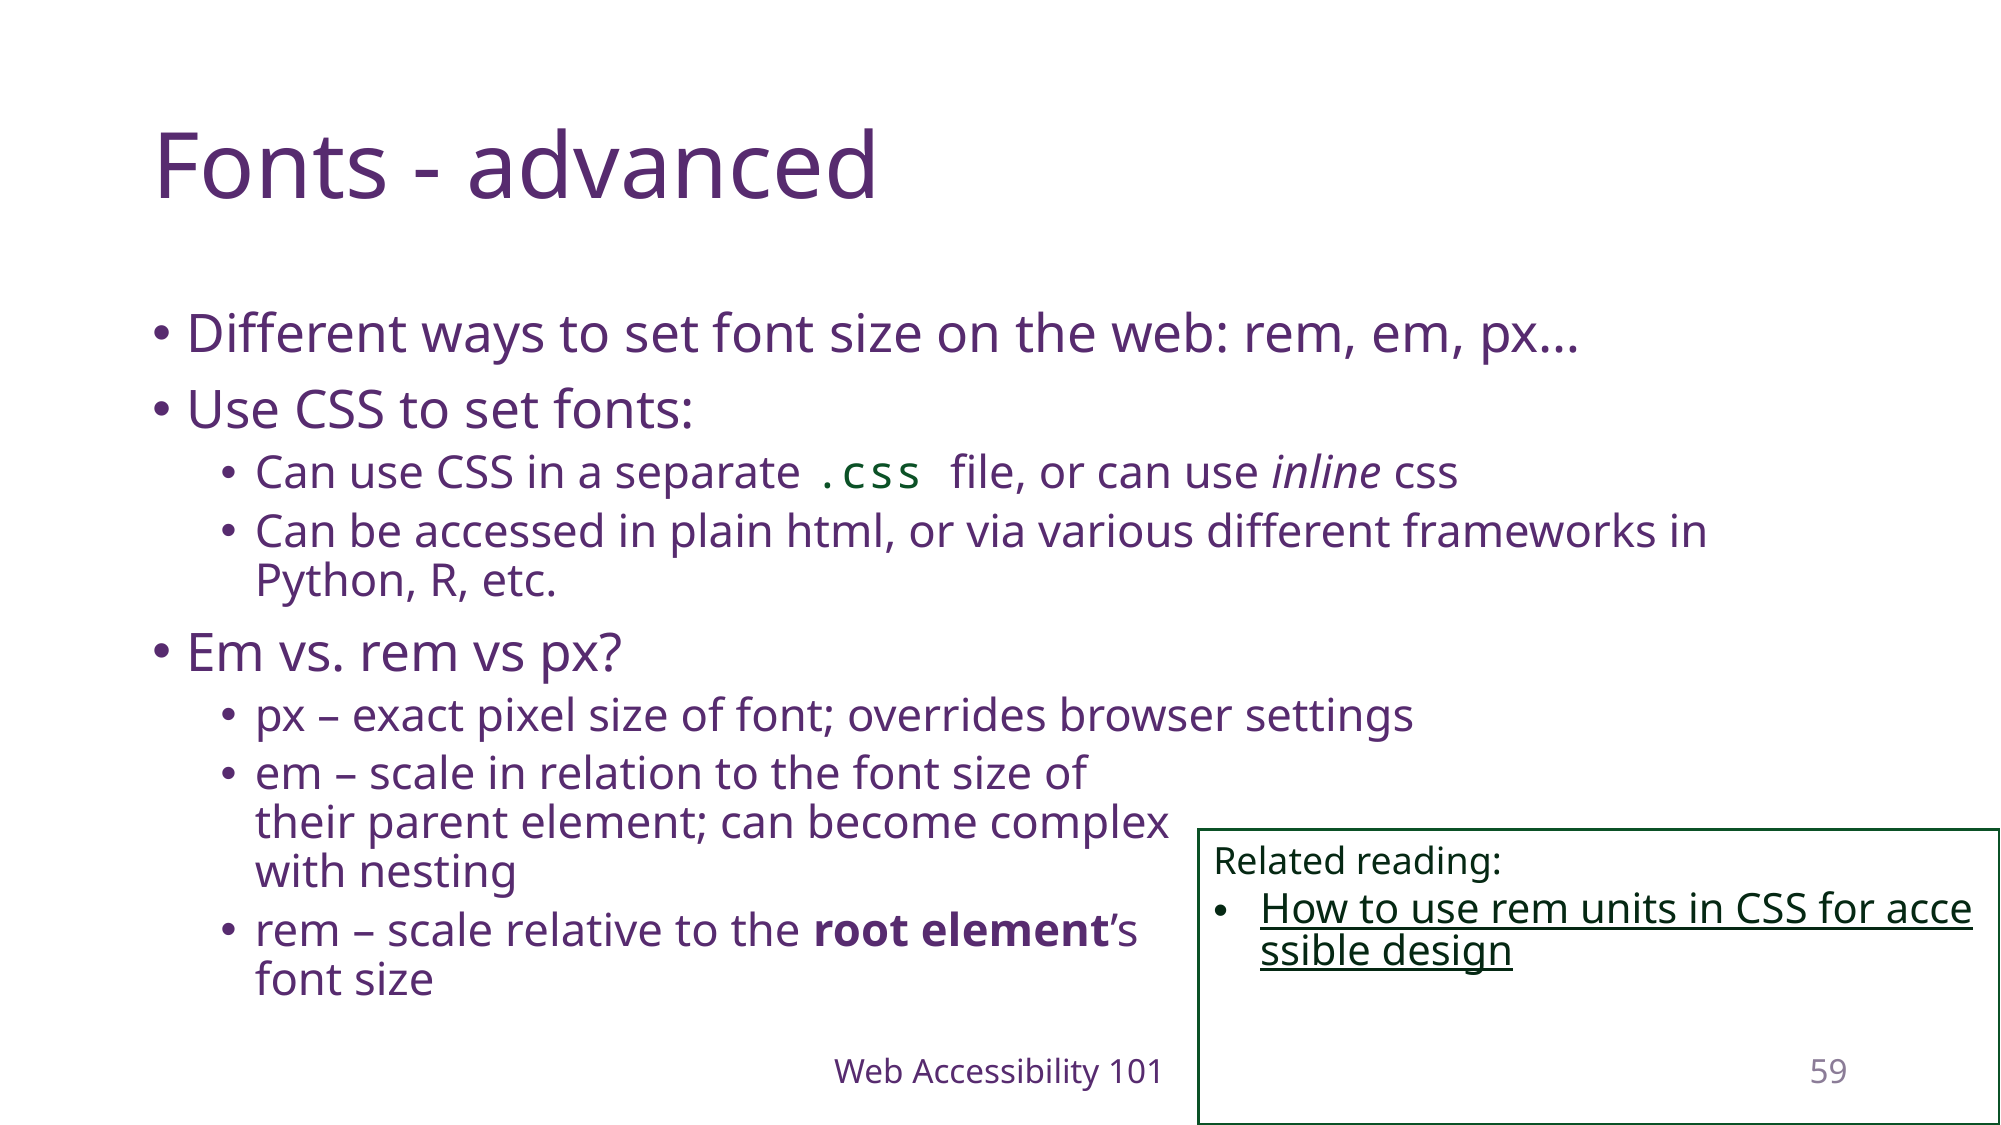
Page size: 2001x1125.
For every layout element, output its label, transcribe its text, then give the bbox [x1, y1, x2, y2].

text_box Related reading: How to use rem units in CSS for accessible design [1197, 828, 2000, 1125]
list Different ways to set font size on the web: rem, em, px… Use CSS to set fonts: Can use CSS in a separate .css file, or can use inline css Can be accessed in plain html, or via various different frameworks in Python, R, etc. Em vs. rem vs px? px – exact pixel size of font; overrides browser settings em – scale in relation to the font size of their parent element; can become complex with nesting rem – scale relative to the root element’s font size [137, 299, 1863, 1014]
footer Web Accessibility 101 [662, 1042, 1197, 1103]
title Fonts - advanced [137, 59, 1863, 278]
